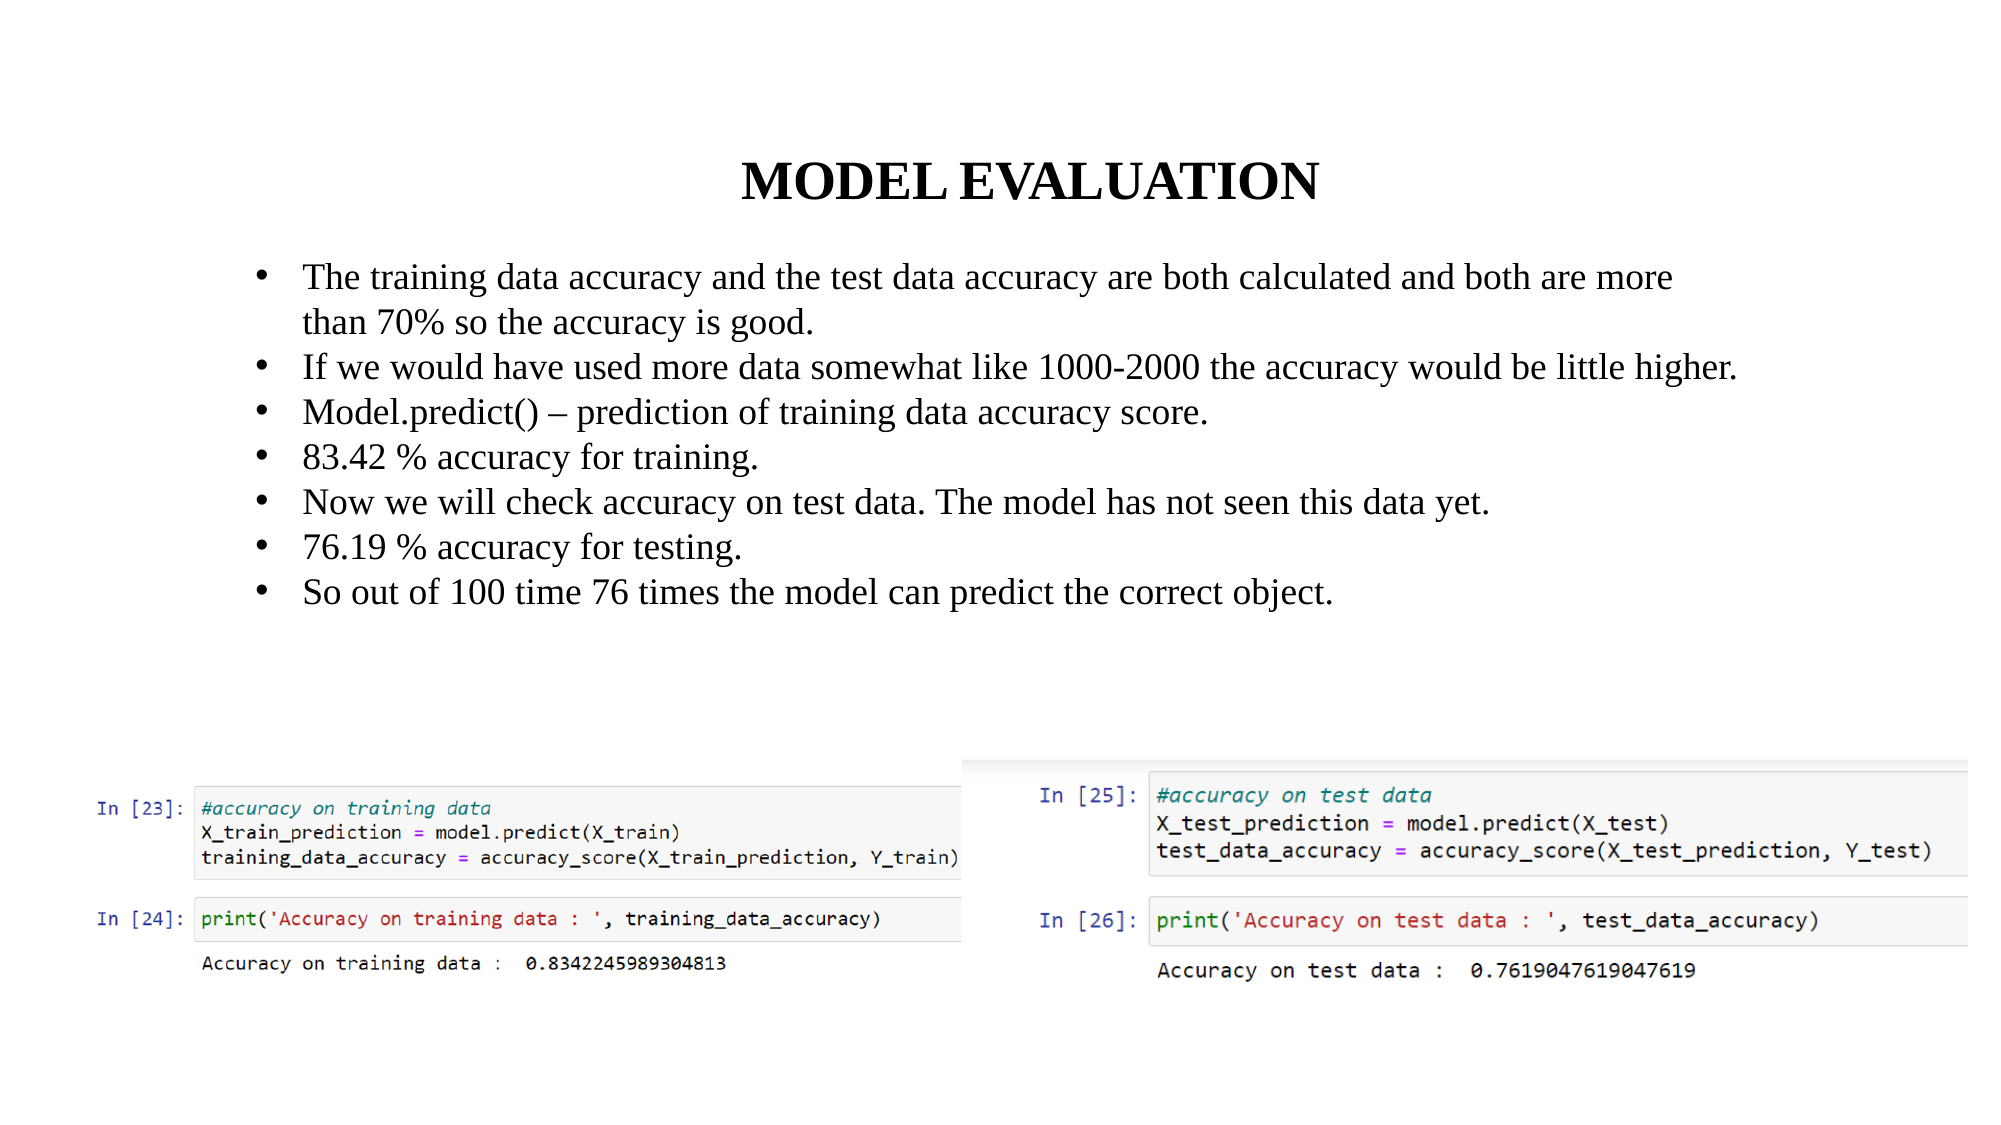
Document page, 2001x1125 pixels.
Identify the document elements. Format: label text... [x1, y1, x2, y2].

text_box MODEL EVALUATION [351, 136, 1710, 218]
picture [63, 752, 1969, 991]
text_box The training data accuracy and the test data accuracy are both calculated and both are more than 70% so the accuracy is good. If we would have used more data somewhat like 1000-2000 the accuracy would be little higher. Model.predict() – prediction of training data accuracy score. 83.42 % accuracy for training. Now we will check accuracy on test data. The model has not seen this data yet. 76.19 % accuracy for testing. So out of 100 time 76 times the model can predict the correct object. [240, 244, 1760, 710]
